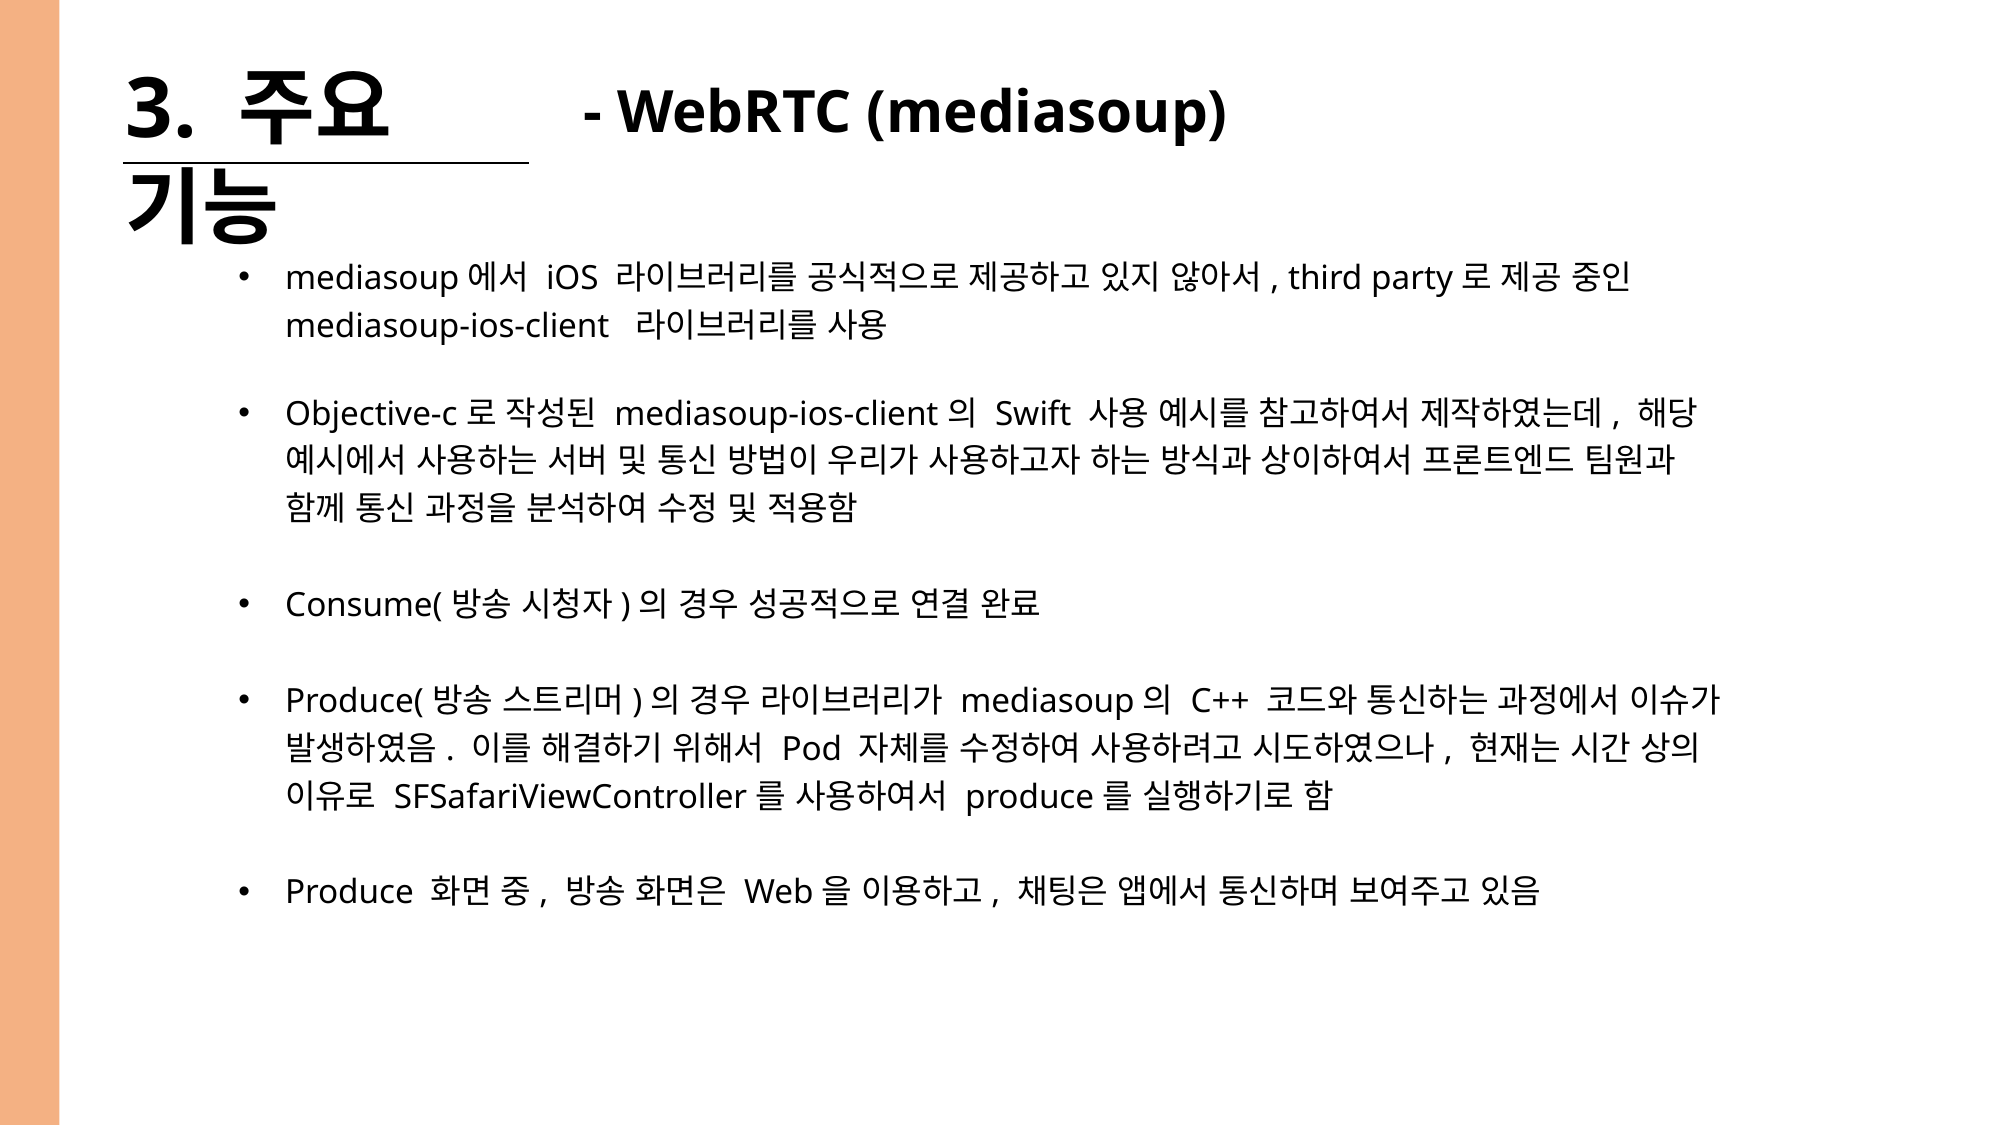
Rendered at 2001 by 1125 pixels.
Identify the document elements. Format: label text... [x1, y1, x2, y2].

text_box 3. 주요 기능 [111, 46, 554, 262]
text_box mediasoup에서 iOS 라이브러리를 공식적으로 제공하고 있지 않아서, third party로 제공 중인 mediasoup-ios-client 라이브러리를 사용 Objective-c로 작성된 mediasoup-ios-client의 Swift 사용 예시를 참고하여서 제작하였는데, 해당 예시에서 사용하는 서버 및 통신 방법이 우리가 사용하고자 하는 방식과 상이하여서 프론트엔드 팀원과 함께 통신 과정을 분석하여 수정 및 적용함 Consume(방송 시청자)의 경우 성공적으로 연결 완료 Produce(방송 스트리머)의 경우 라이브러리가 mediasoup의 C++ 코드와 통신하는 과정에서 이슈가 발생하였음. 이를 해결하기 위해서 Pod 자체를 수정하여 사용하려고 시도하였으나, 현재는 시간 상의 이유로 SFSafariViewController를 사용하여서 produce를 실행하기로 함 Produce 화면 중, 방송 화면은 Web을 이용하고, 채팅은 앱에서 통신하며 보여주고 있음 [223, 240, 1756, 918]
text_box [0, 0, 60, 1125]
text_box - WebRTC (mediasoup) [568, 67, 1352, 152]
